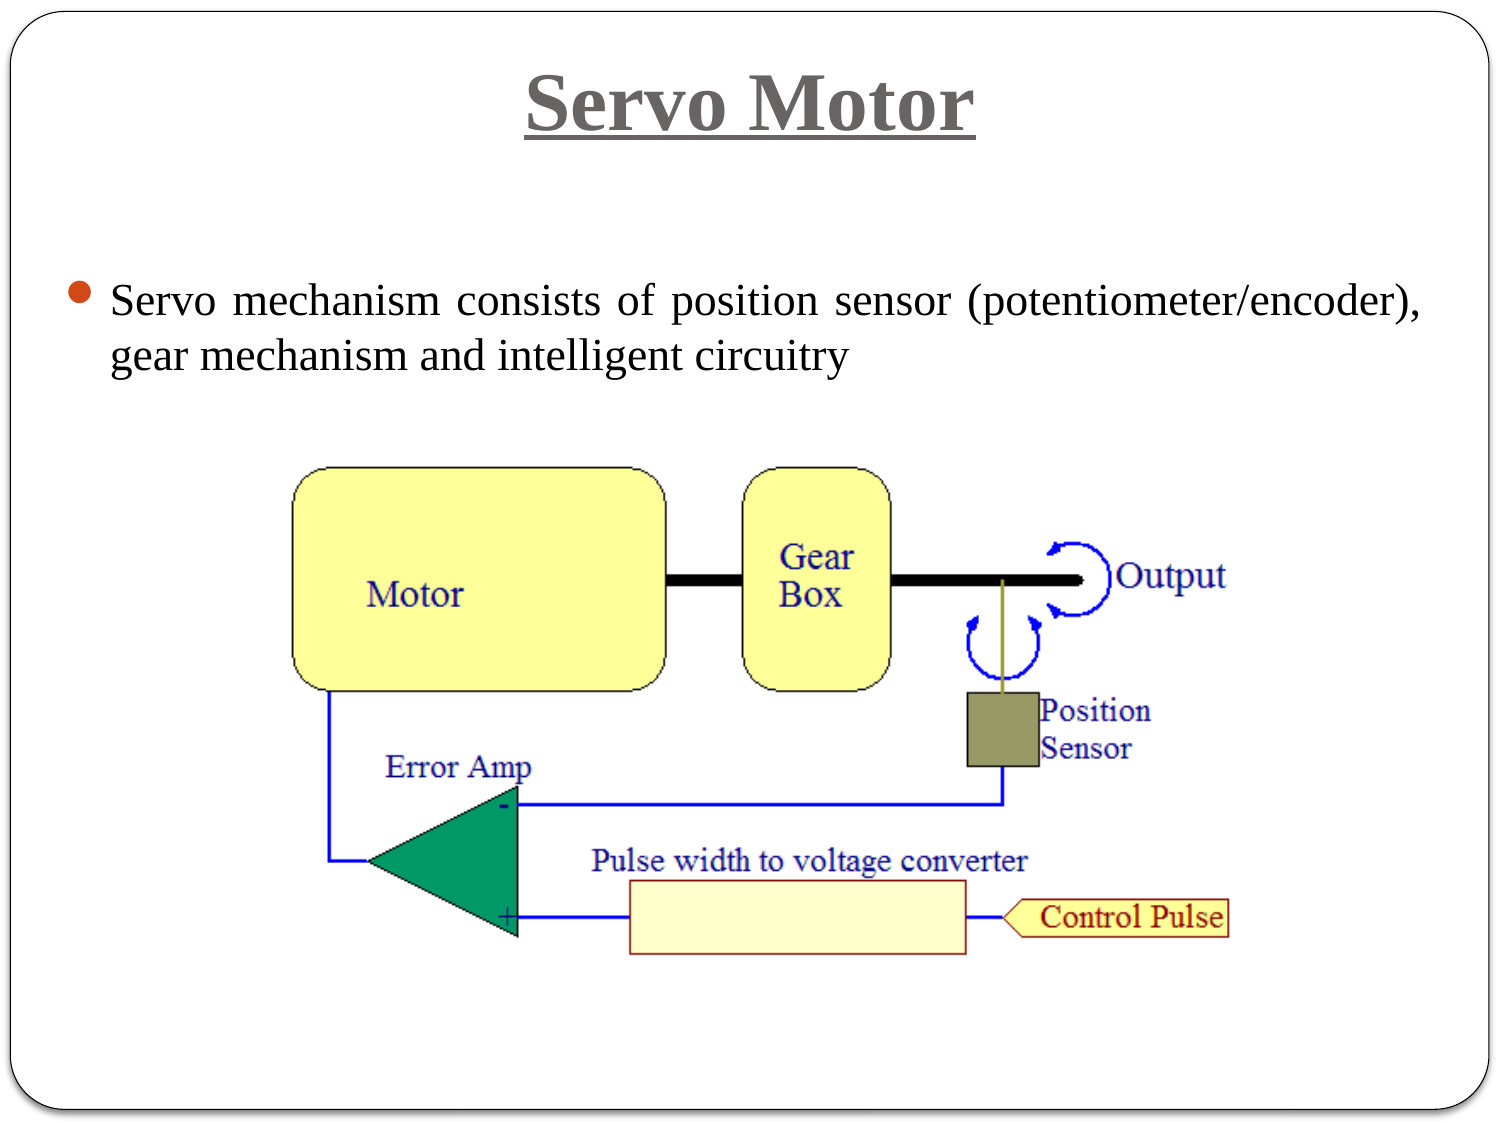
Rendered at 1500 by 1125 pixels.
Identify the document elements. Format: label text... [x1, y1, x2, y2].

picture [287, 462, 1238, 962]
title Servo Motor [0, 0, 1500, 163]
list Servo mechanism consists of position sensor (potentiometer/encoder), gear mechanism and intelligent circuitry [50, 262, 1438, 550]
